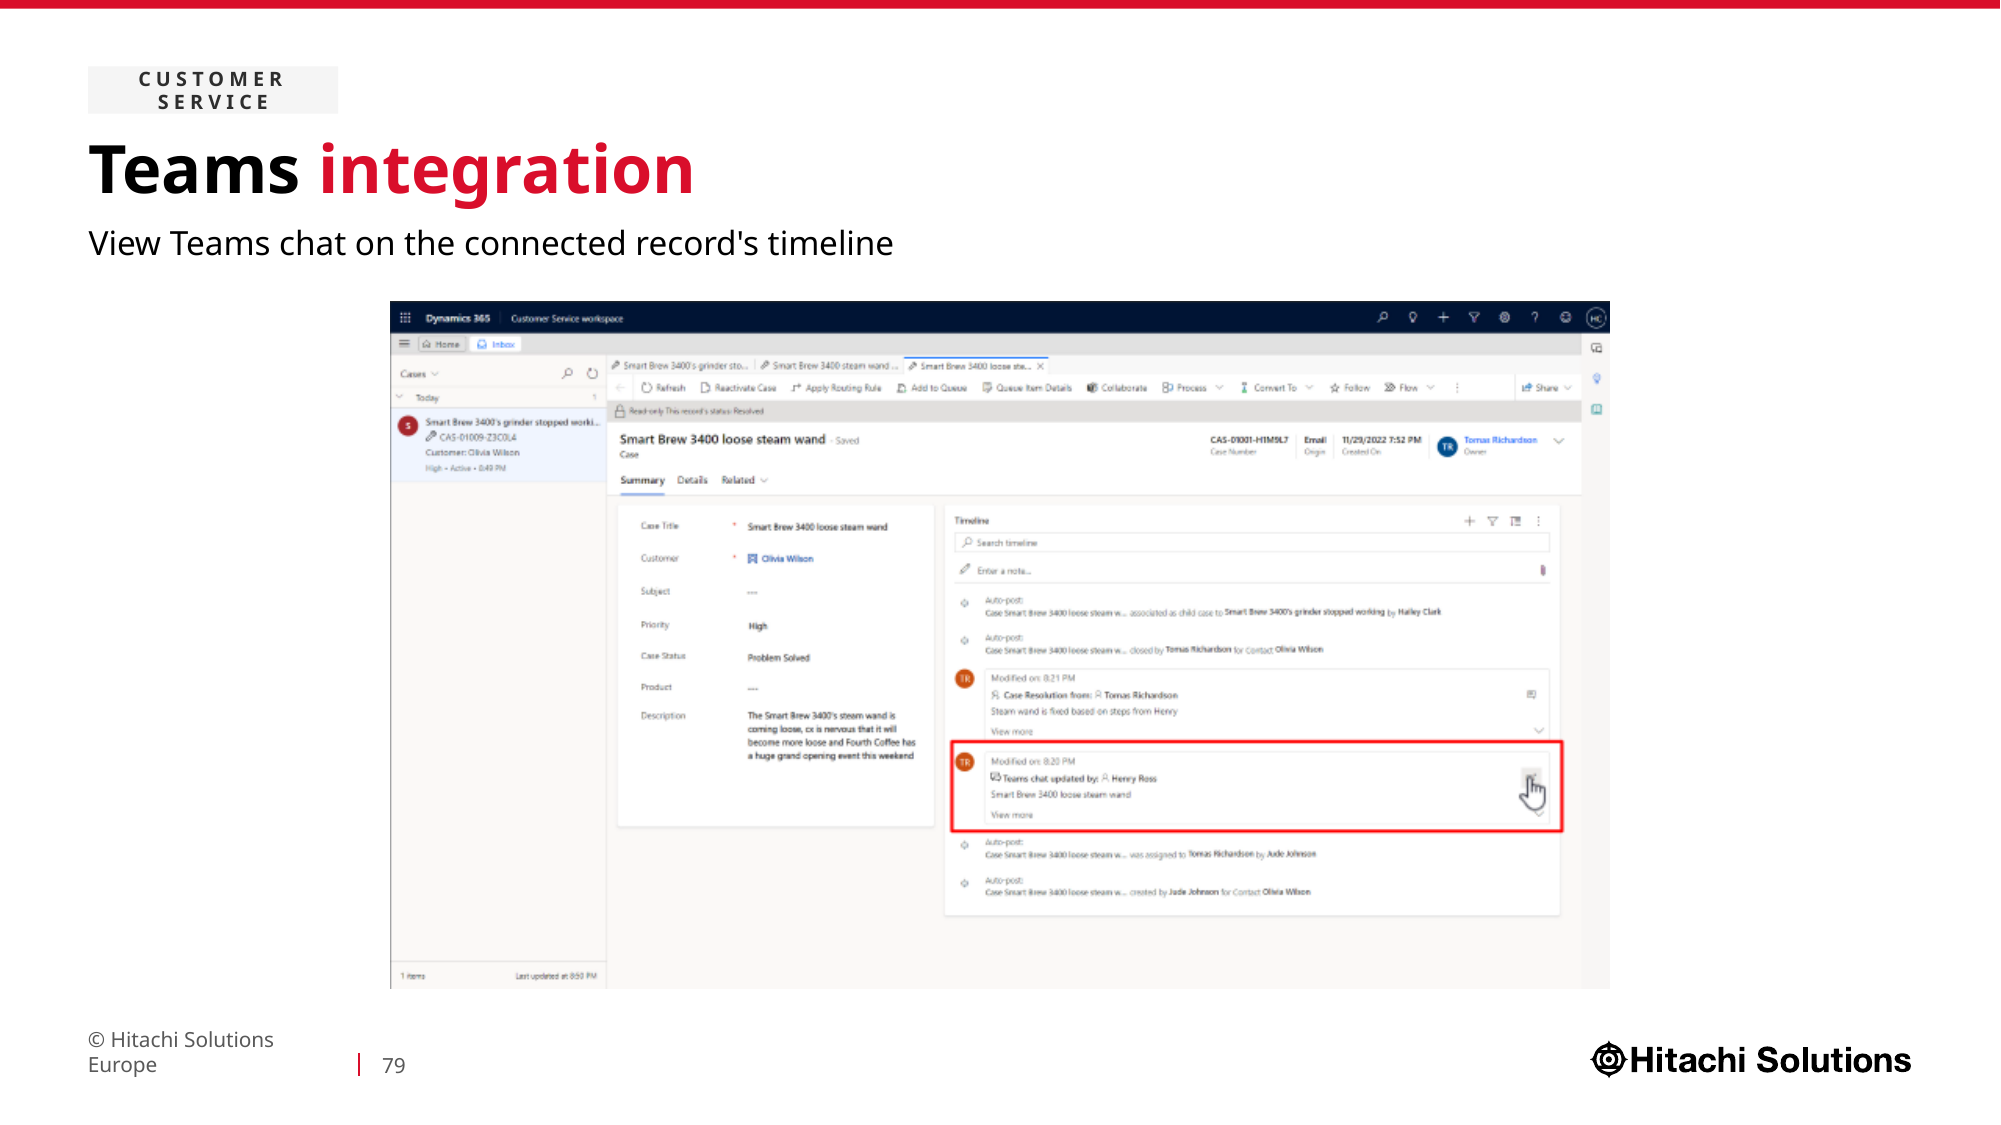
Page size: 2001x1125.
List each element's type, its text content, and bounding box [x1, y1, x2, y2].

list Customer service [88, 66, 339, 114]
list View Teams chat on the connected record's timeline [88, 221, 1912, 264]
picture [390, 301, 1610, 989]
title Teams integration [88, 136, 1912, 196]
